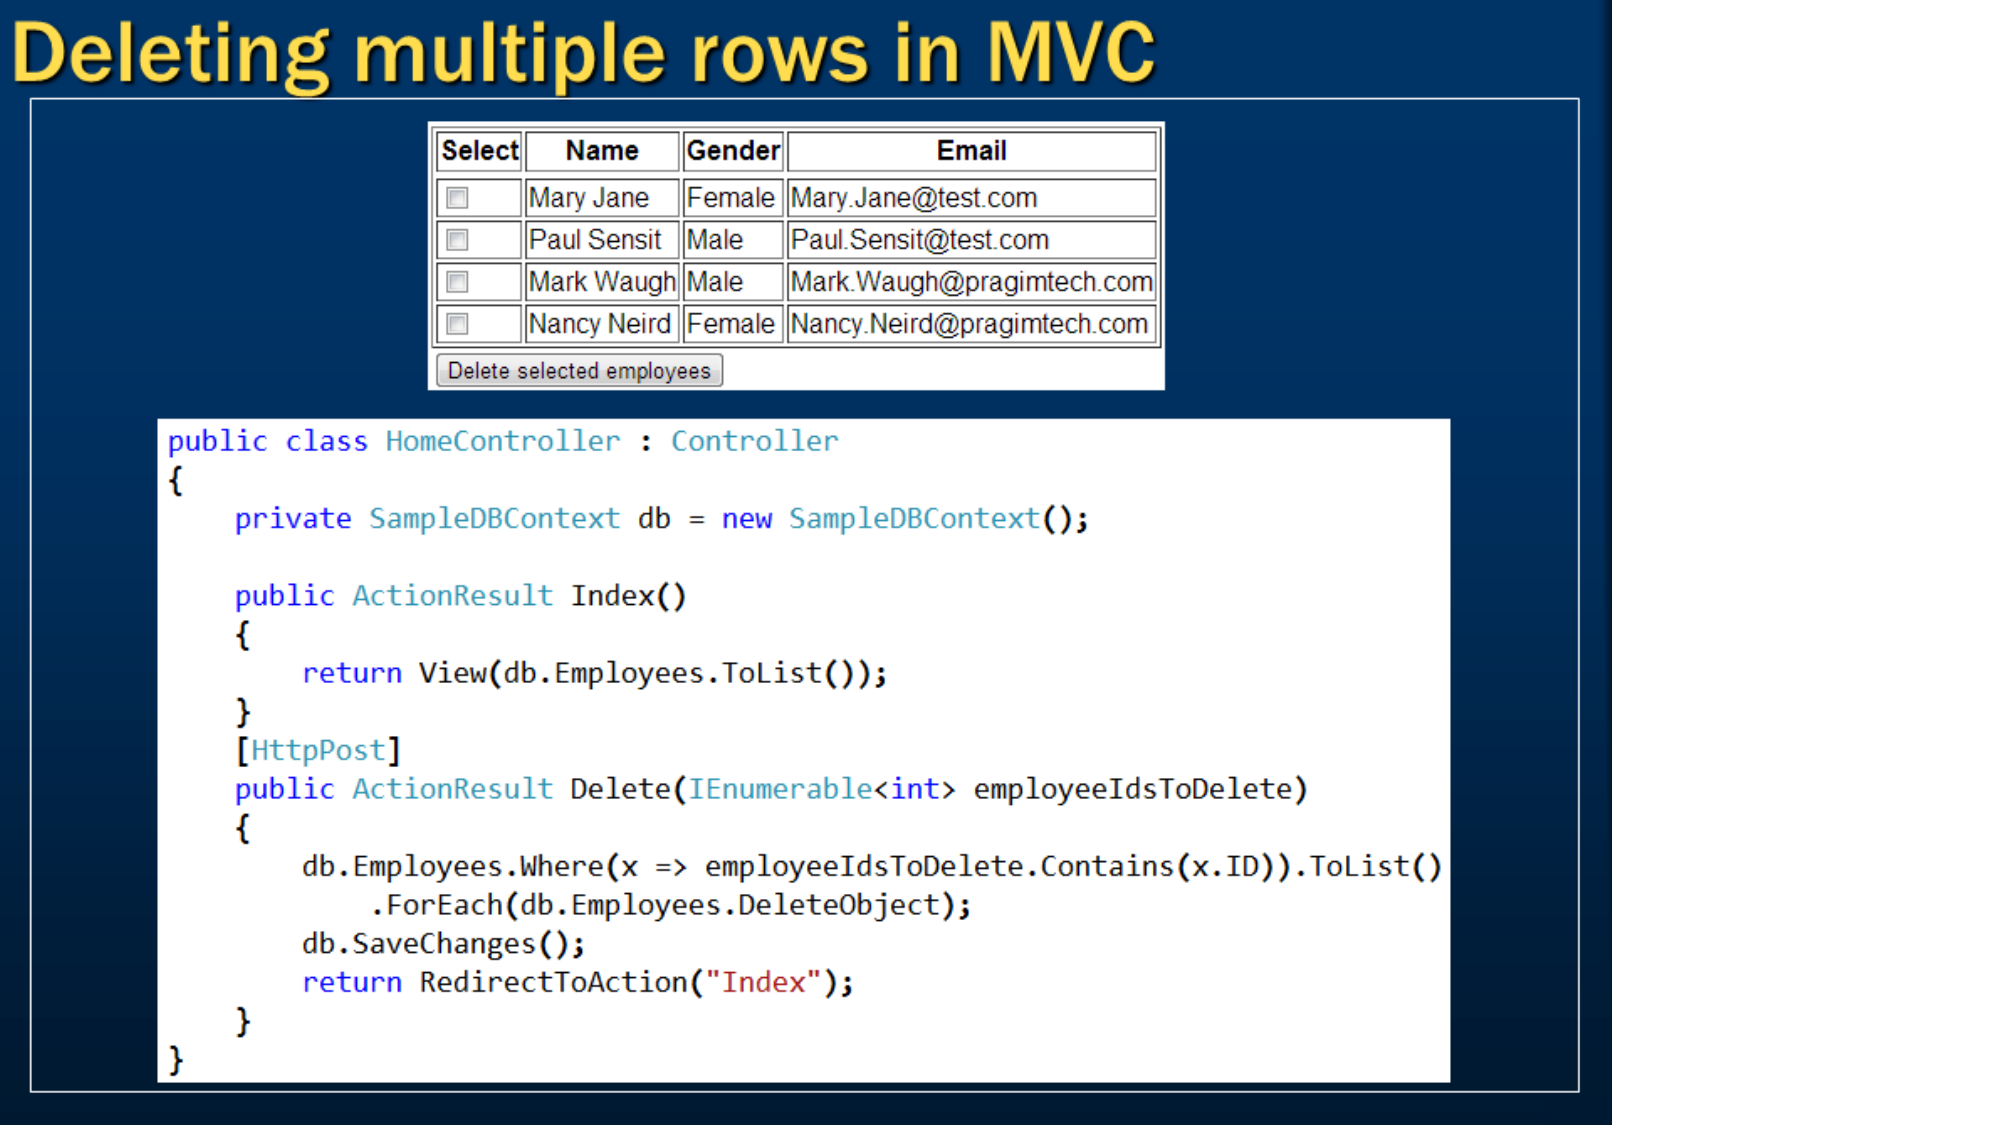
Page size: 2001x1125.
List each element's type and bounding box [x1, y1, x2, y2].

list [0, 0, 1612, 1125]
